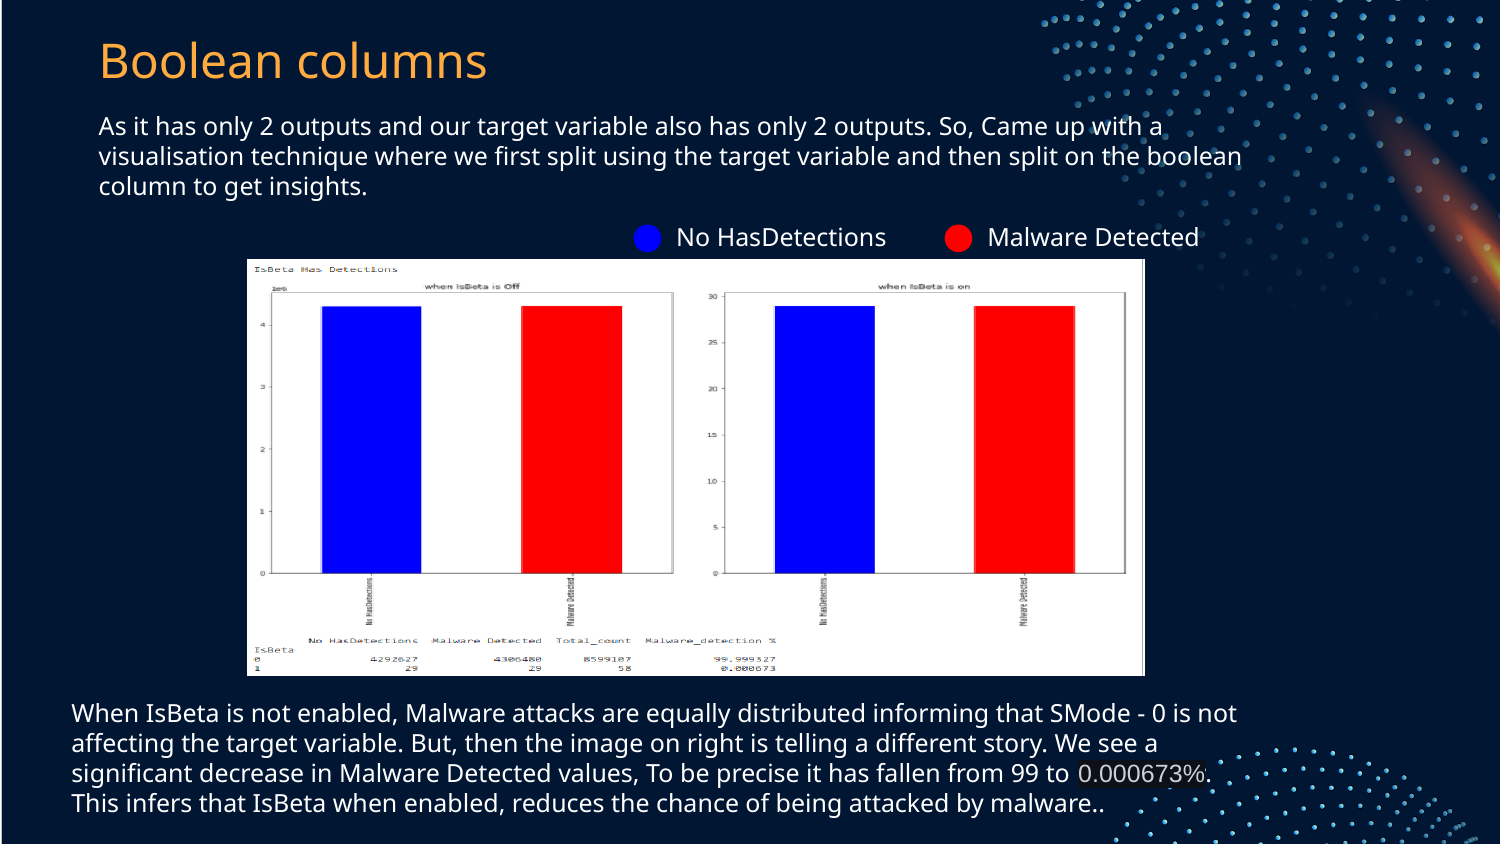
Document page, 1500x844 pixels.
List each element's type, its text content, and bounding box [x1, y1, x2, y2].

list When IsBeta is not enabled, Malware attacks are equally distributed informing that SMode - 0 is not affecting the target variable. But, then the image on right is telling a different story. We see a significant decrease in Malware Detected values, To be precise it has fallen from 99 to 0.000673%. This infers that IsBeta when enabled, reduces the chance of being attacked by malware.. [56, 682, 1261, 837]
title Boolean columns [83, 16, 559, 95]
text_box [633, 224, 662, 253]
list No HasDetections [661, 216, 936, 257]
list Malware Detected [972, 216, 1237, 270]
text_box [944, 224, 973, 253]
text_box As it has only 2 outputs and our target variable also has only 2 outputs. So, Came up with a visualisation technique where we first split using the target variable and then split on the boolean column to get insights. [83, 95, 1277, 216]
text_box [1277, 135, 1288, 201]
picture [0, 0, 1500, 844]
